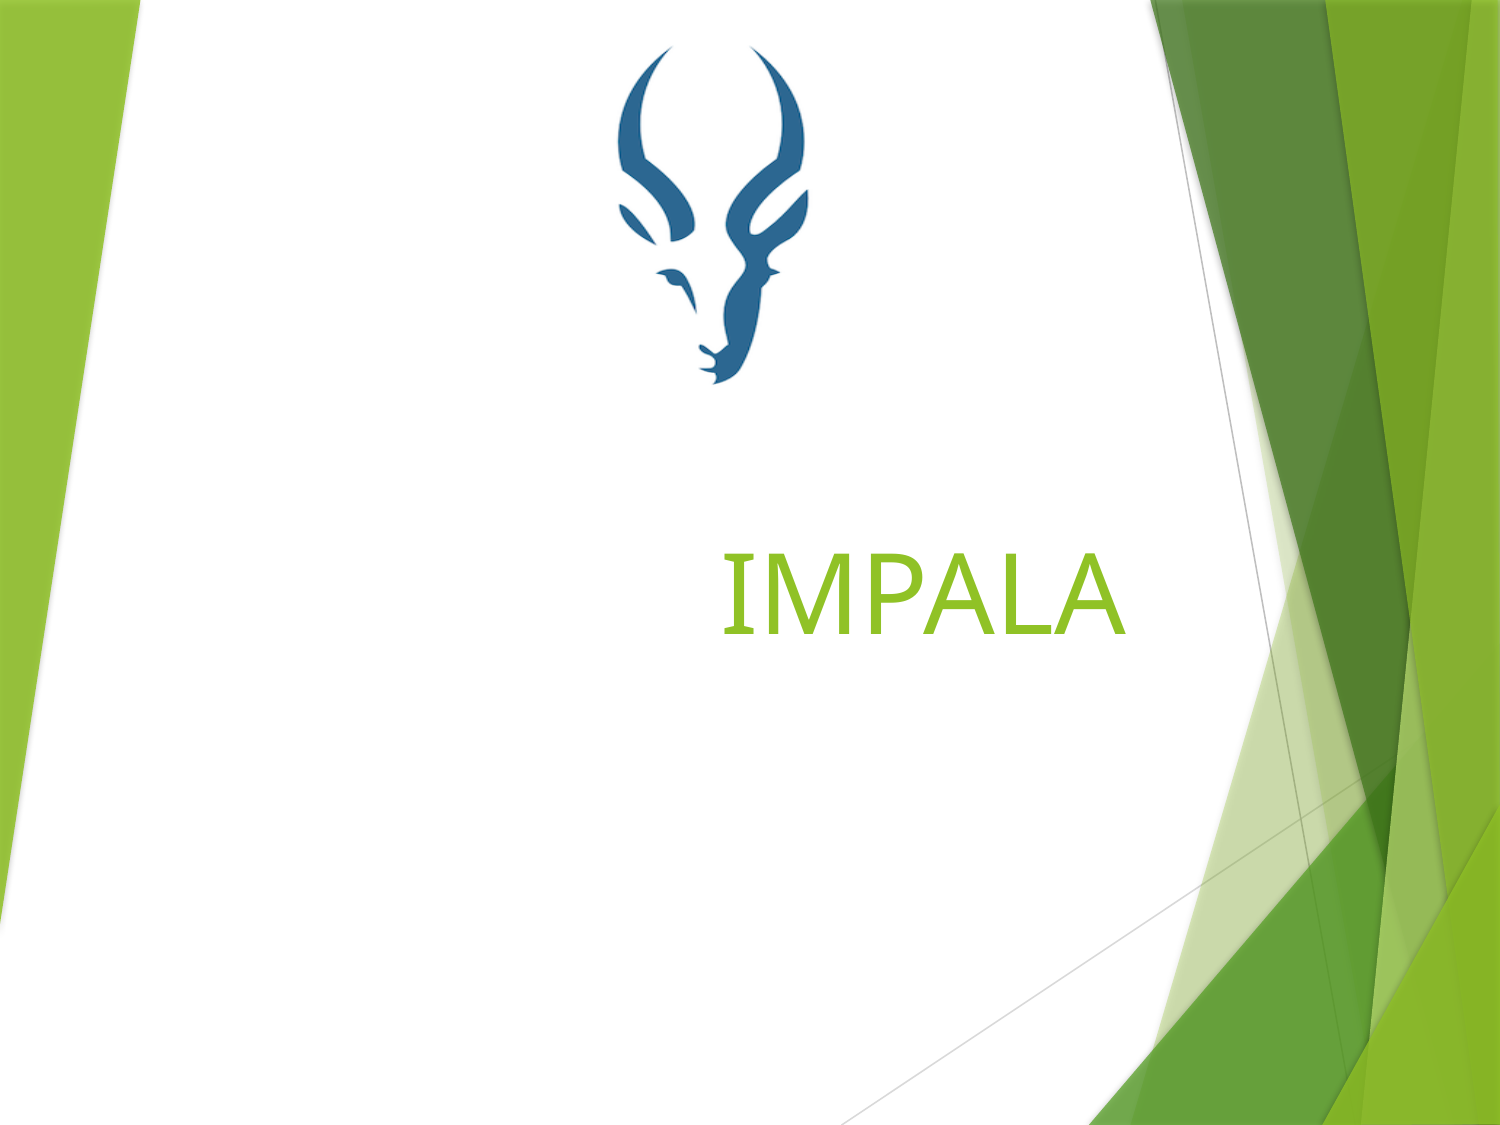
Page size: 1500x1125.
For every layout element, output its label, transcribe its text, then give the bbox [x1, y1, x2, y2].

title IMPALA [185, 394, 1142, 665]
picture [582, 26, 848, 399]
